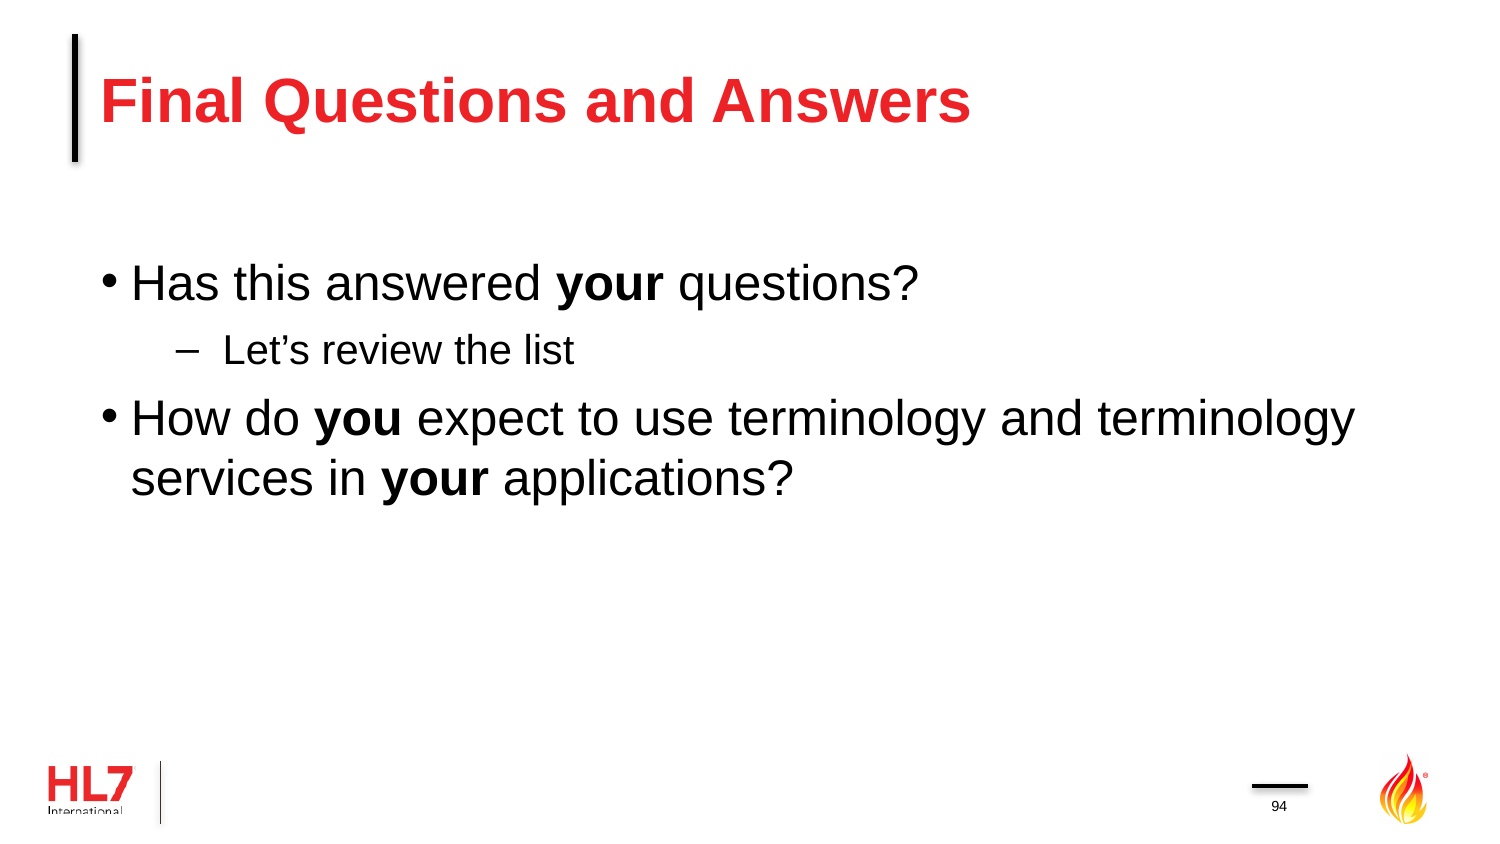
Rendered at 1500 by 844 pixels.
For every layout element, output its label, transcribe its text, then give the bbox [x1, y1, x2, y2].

list Has this answered your questions? Let’s review the list How do you expect to use terminology and terminology services in your applications? [100, 250, 1451, 731]
title Final Questions and Answers [100, 33, 1451, 163]
picture [1380, 753, 1428, 824]
slide_number 94 [1257, 788, 1302, 815]
